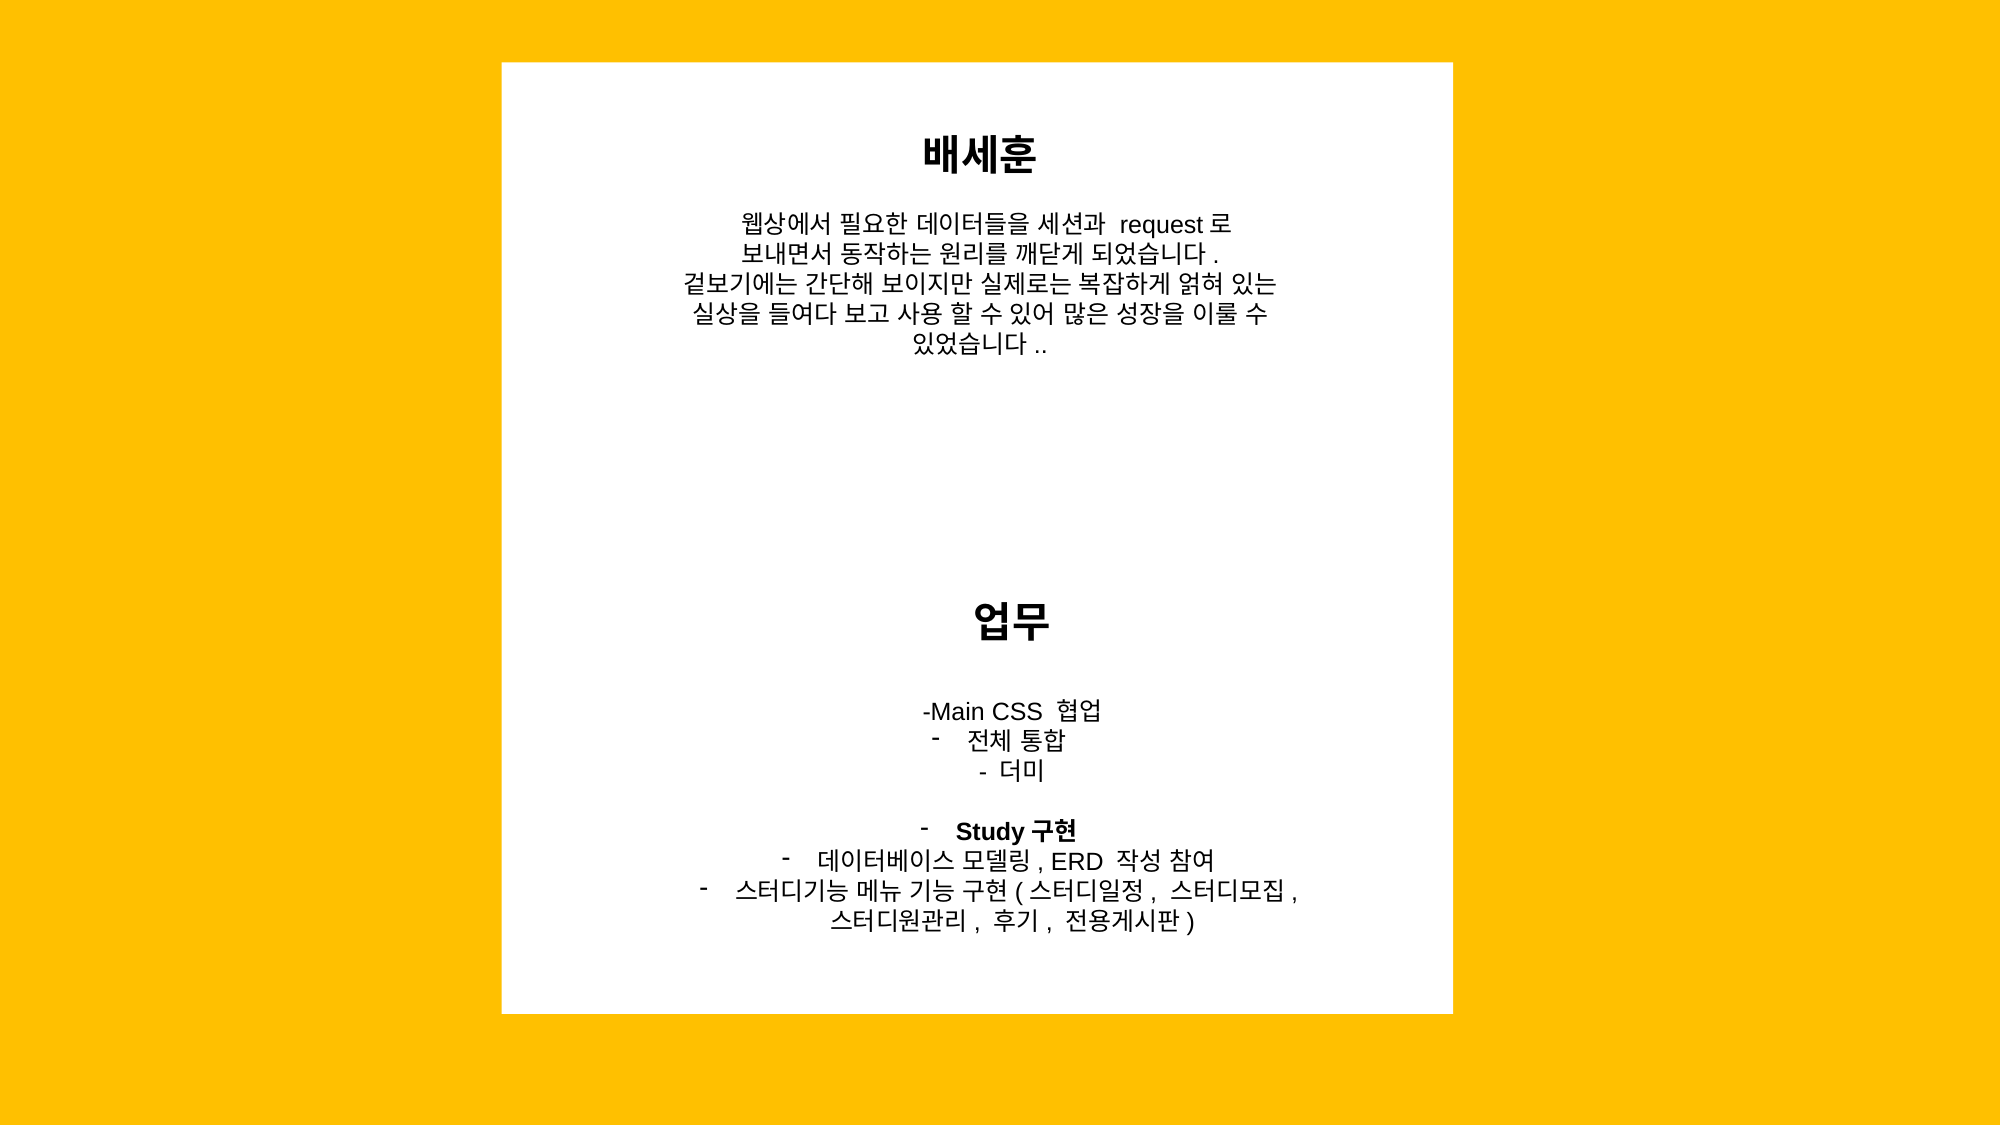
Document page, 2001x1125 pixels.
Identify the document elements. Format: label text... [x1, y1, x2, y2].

text_box [501, 61, 1454, 1015]
text_box 배세훈 웹상에서 필요한 데이터들을 세션과 request로 보내면서 동작하는 원리를 깨닫게 되었습니다. 겉보기에는 간단해 보이지만 실제로는 복잡하게 얽혀 있는 실상을 들여다 보고 사용 할 수 있어 많은 성장을 이룰 수 있었습니다.. [667, 120, 1294, 366]
text_box 업무 -Main CSS 협업 전체 통합 - 더미 Study구현 데이터베이스 모델링, ERD 작성 참여 스터디기능 메뉴 기능 구현(스터디일정, 스터디모집, 스터디원관리, 후기, 전용게시판) [648, 588, 1377, 943]
